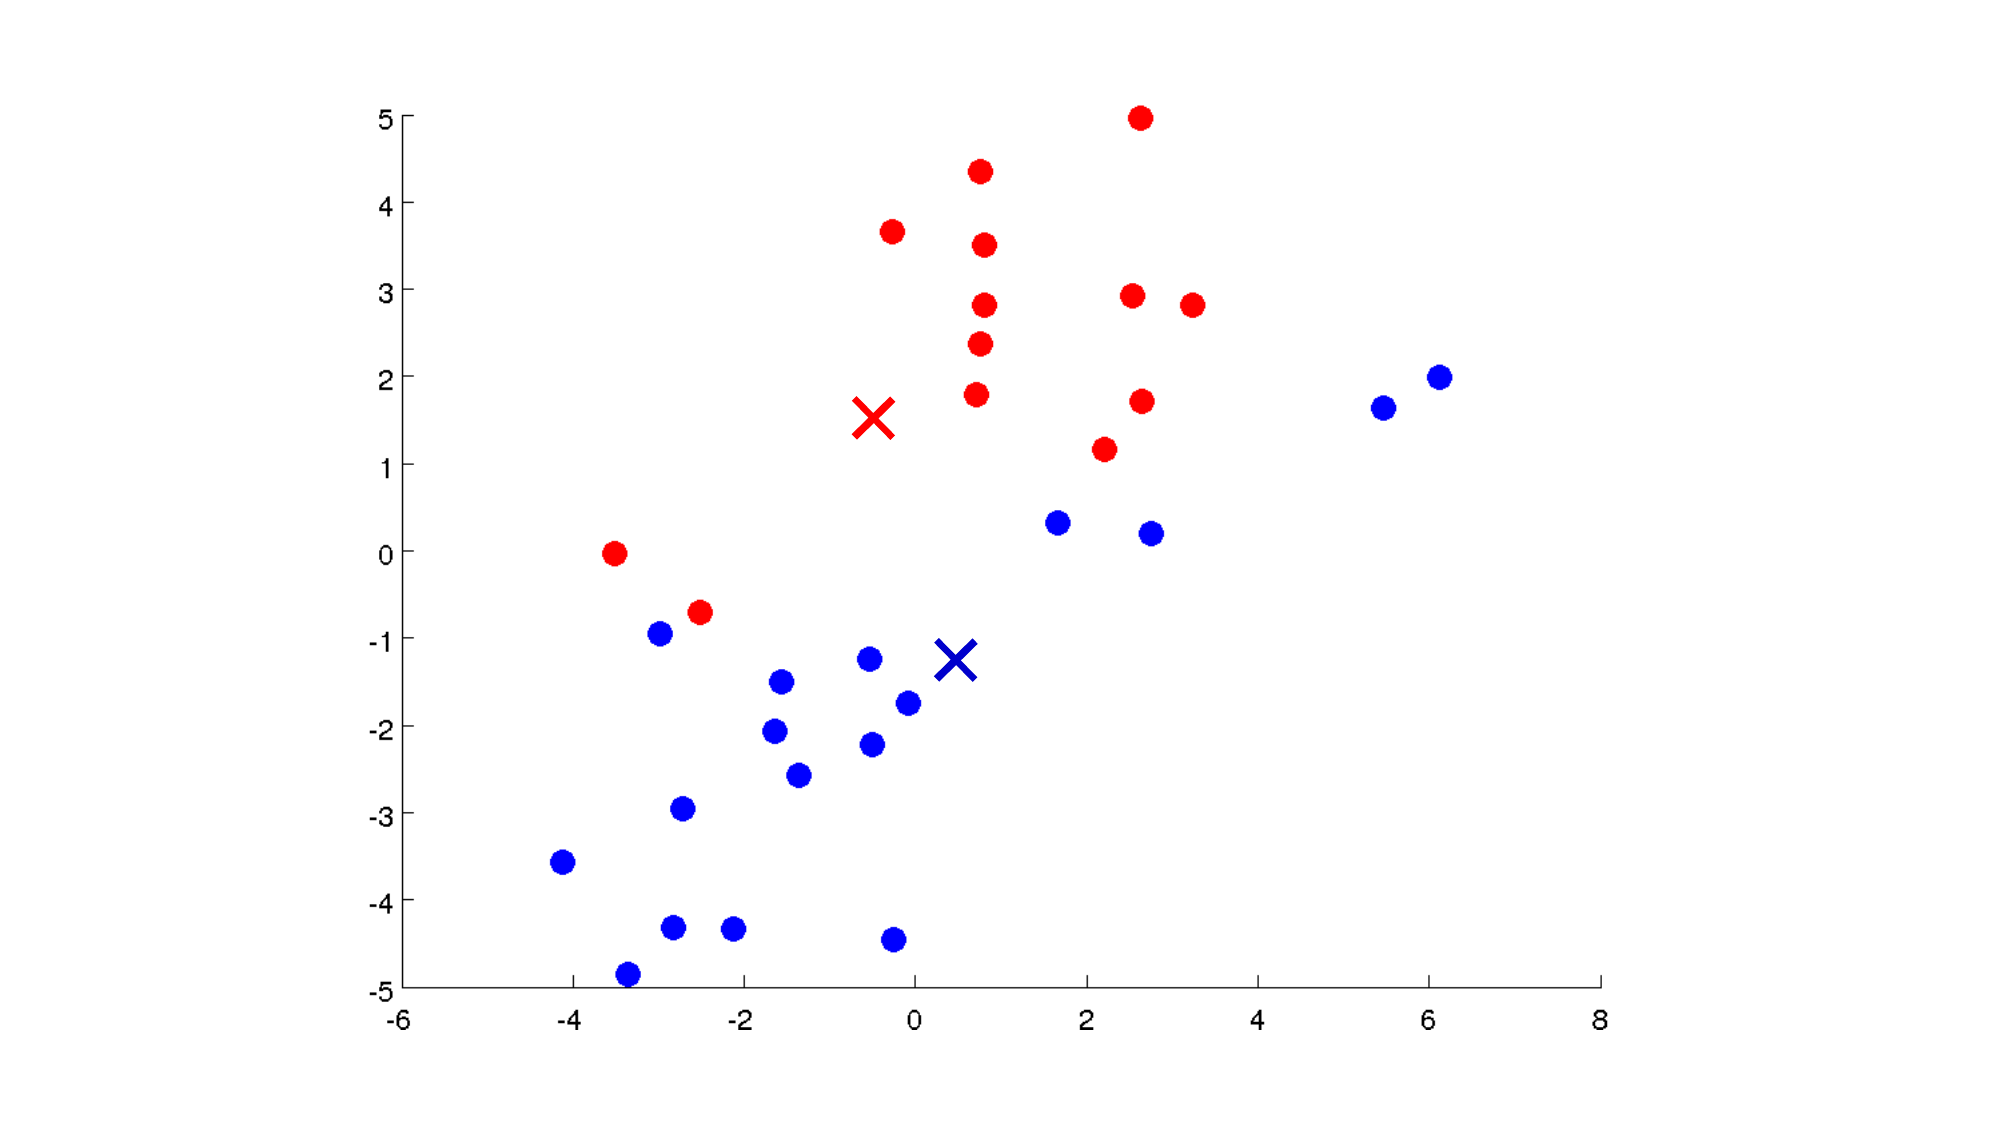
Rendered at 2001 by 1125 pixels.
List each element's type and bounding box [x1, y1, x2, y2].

picture [366, 95, 1614, 1030]
